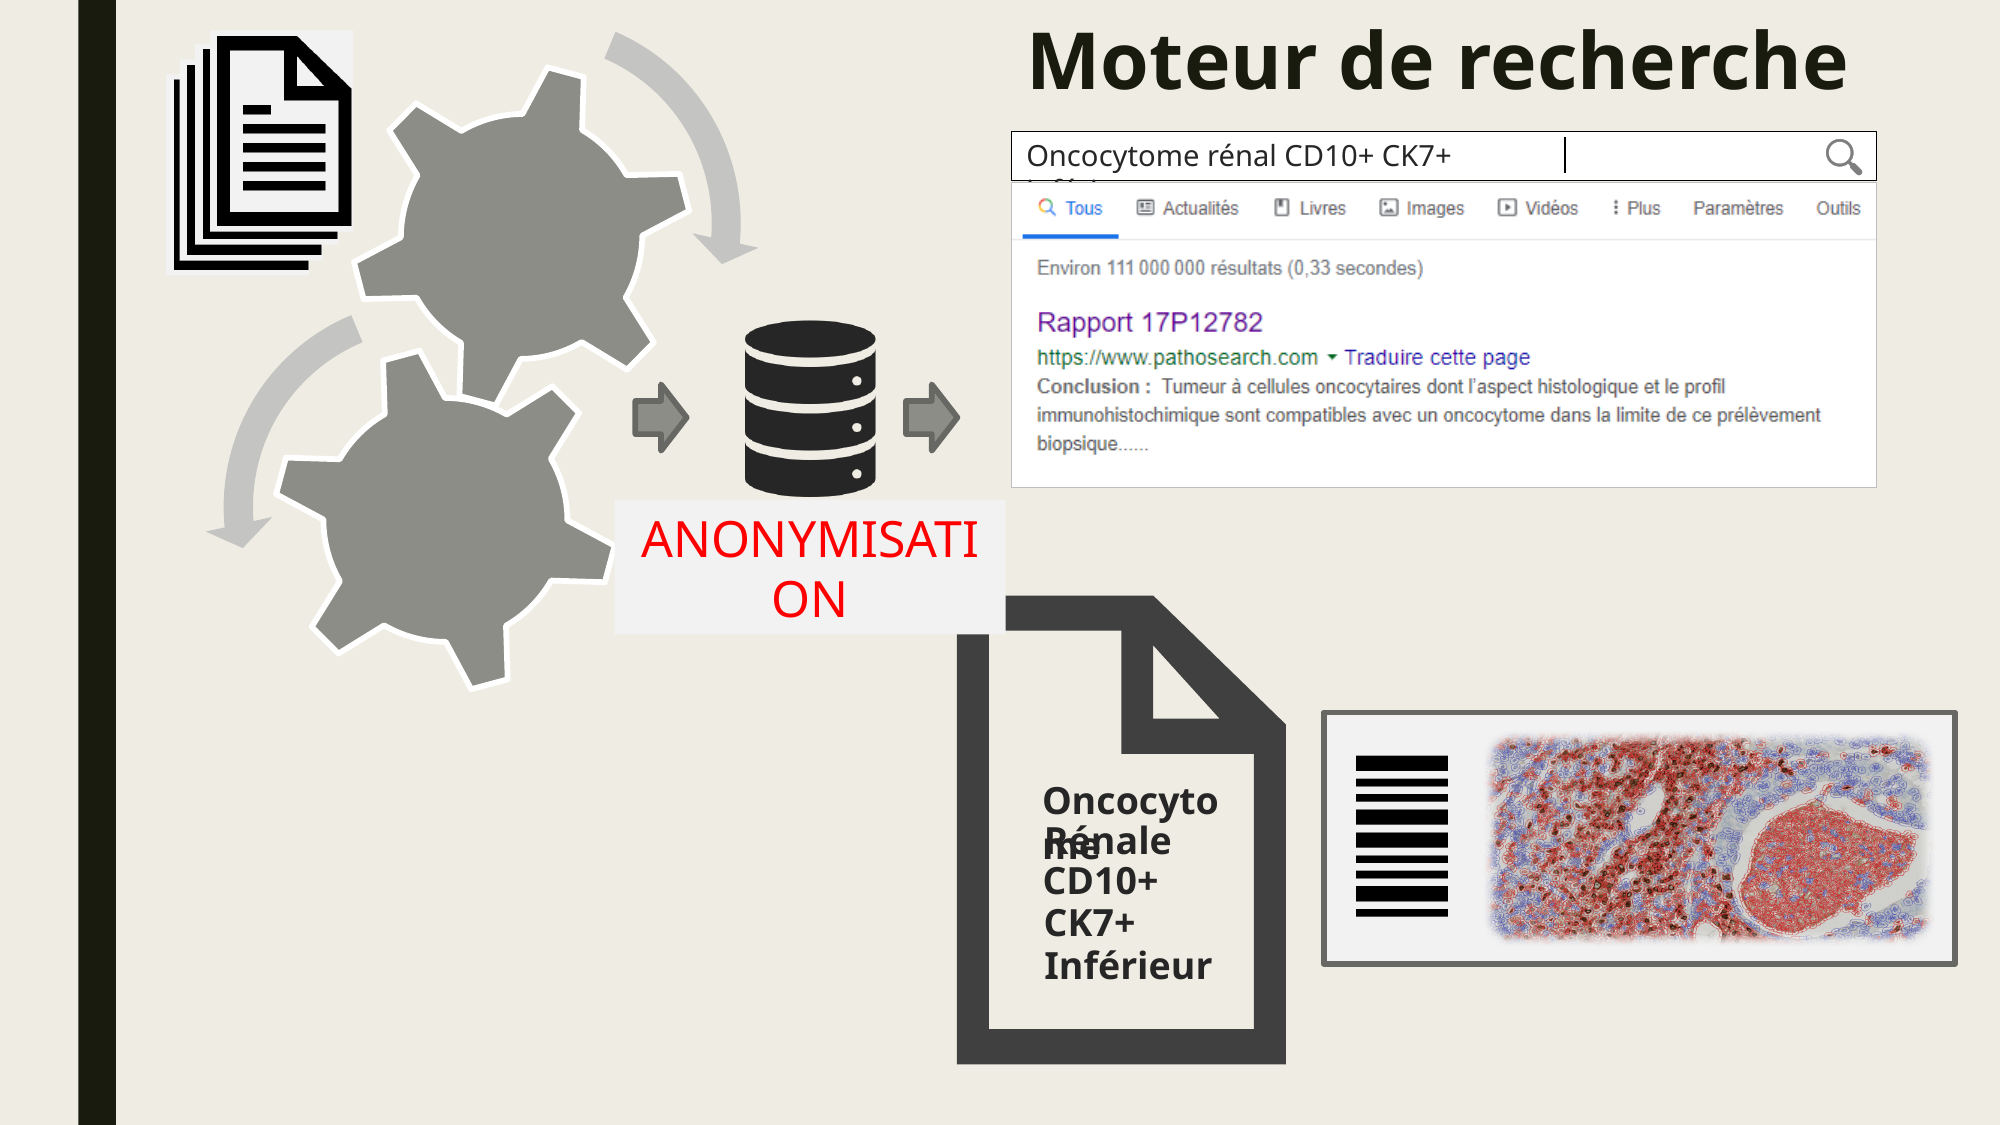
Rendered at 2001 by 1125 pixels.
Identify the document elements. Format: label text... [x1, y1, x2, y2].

text_box CK7+ [1028, 891, 1161, 951]
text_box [1310, 712, 1956, 964]
text_box [956, 595, 1286, 1065]
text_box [204, 279, 659, 735]
text_box Inférieur [1029, 934, 1255, 995]
text_box [1009, 128, 1879, 183]
text_box Rénale [1029, 809, 1255, 870]
text_box CD10+ [1027, 875, 1184, 910]
text_box ANONYMISATION [659, 499, 1006, 635]
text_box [310, 0, 761, 451]
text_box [137, 17, 310, 289]
picture [698, 297, 922, 520]
text_box [922, 381, 961, 454]
text_box Oncocytome [1027, 769, 1253, 875]
title Moteur de recherche [1011, 14, 1877, 123]
text_box Oncocytome rénal CD10+ CK7+ inférieur [1011, 130, 1587, 182]
picture [1011, 182, 1876, 488]
picture [1822, 135, 1866, 179]
